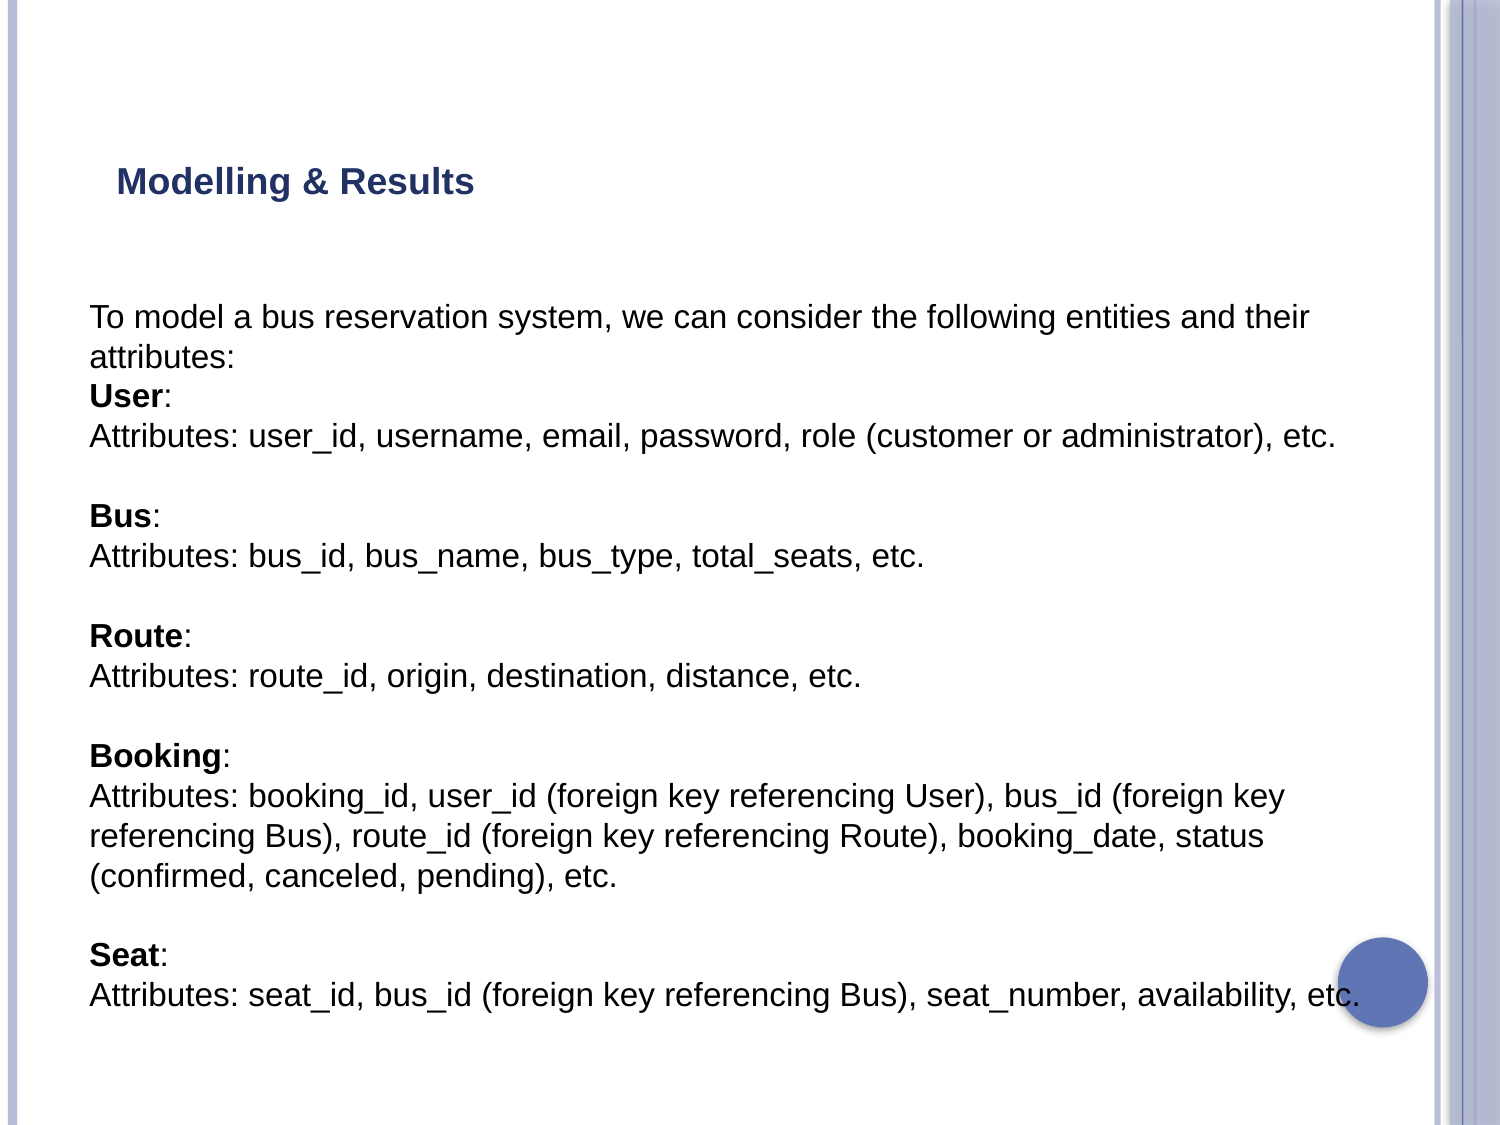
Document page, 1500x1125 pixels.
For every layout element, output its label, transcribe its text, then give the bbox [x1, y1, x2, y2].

text_box To model a bus reservation system, we can consider the following entities and their attributes: User: Attributes: user_id, username, email, password, role (customer or administrator), etc. Bus: Attributes: bus_id, bus_name, bus_type, total_seats, etc. Route: Attributes: route_id, origin, destination, distance, etc. Booking: Attributes: booking_id, user_id (foreign key referencing User), bus_id (foreign key referencing Bus), route_id (foreign key referencing Route), booking_date, status (confirmed, canceled, pending), etc. Seat: Attributes: seat_id, bus_id (foreign key referencing Bus), seat_number, availability, etc. [74, 287, 1425, 1056]
text_box Modelling & Results [101, 149, 491, 210]
